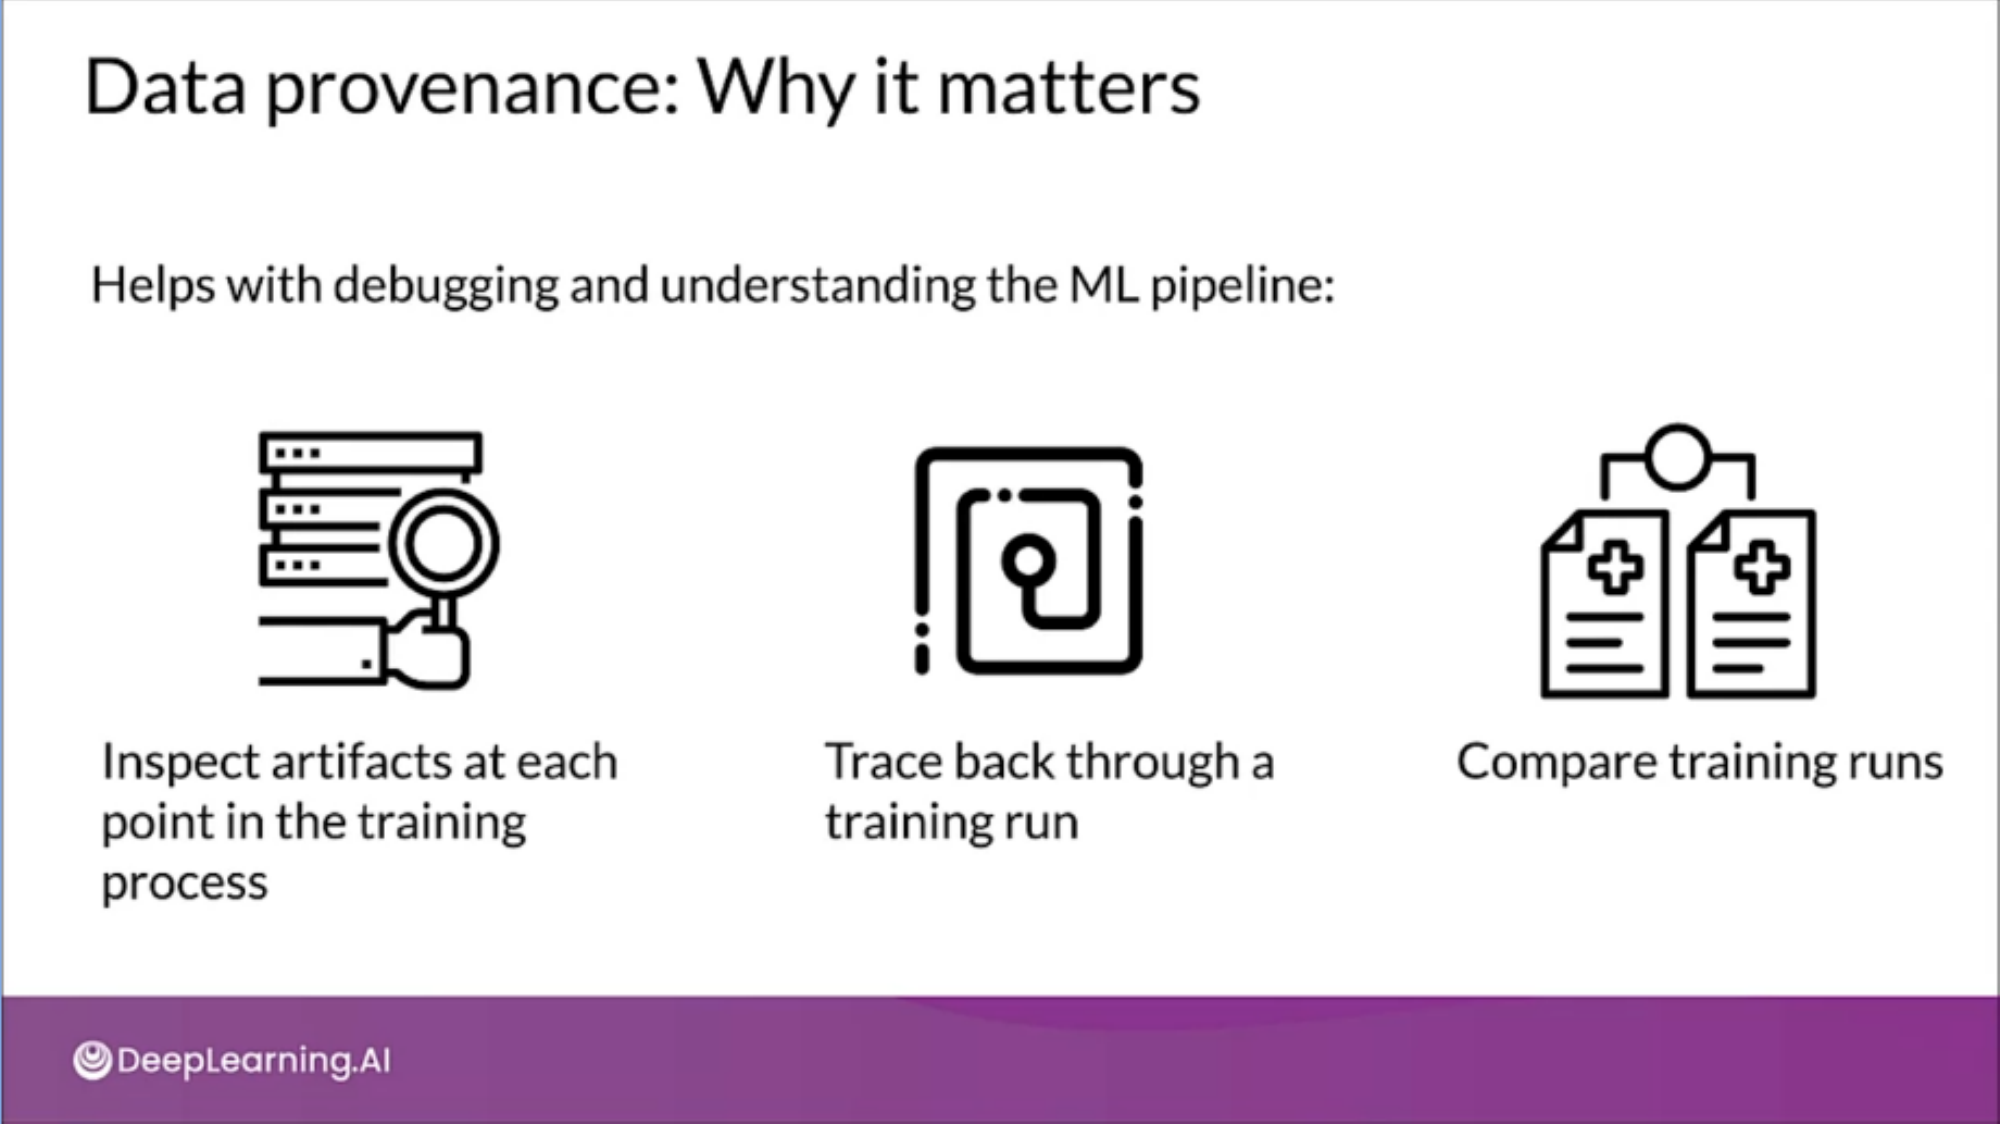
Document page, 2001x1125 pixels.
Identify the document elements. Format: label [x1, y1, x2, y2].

list [0, 0, 2000, 1124]
